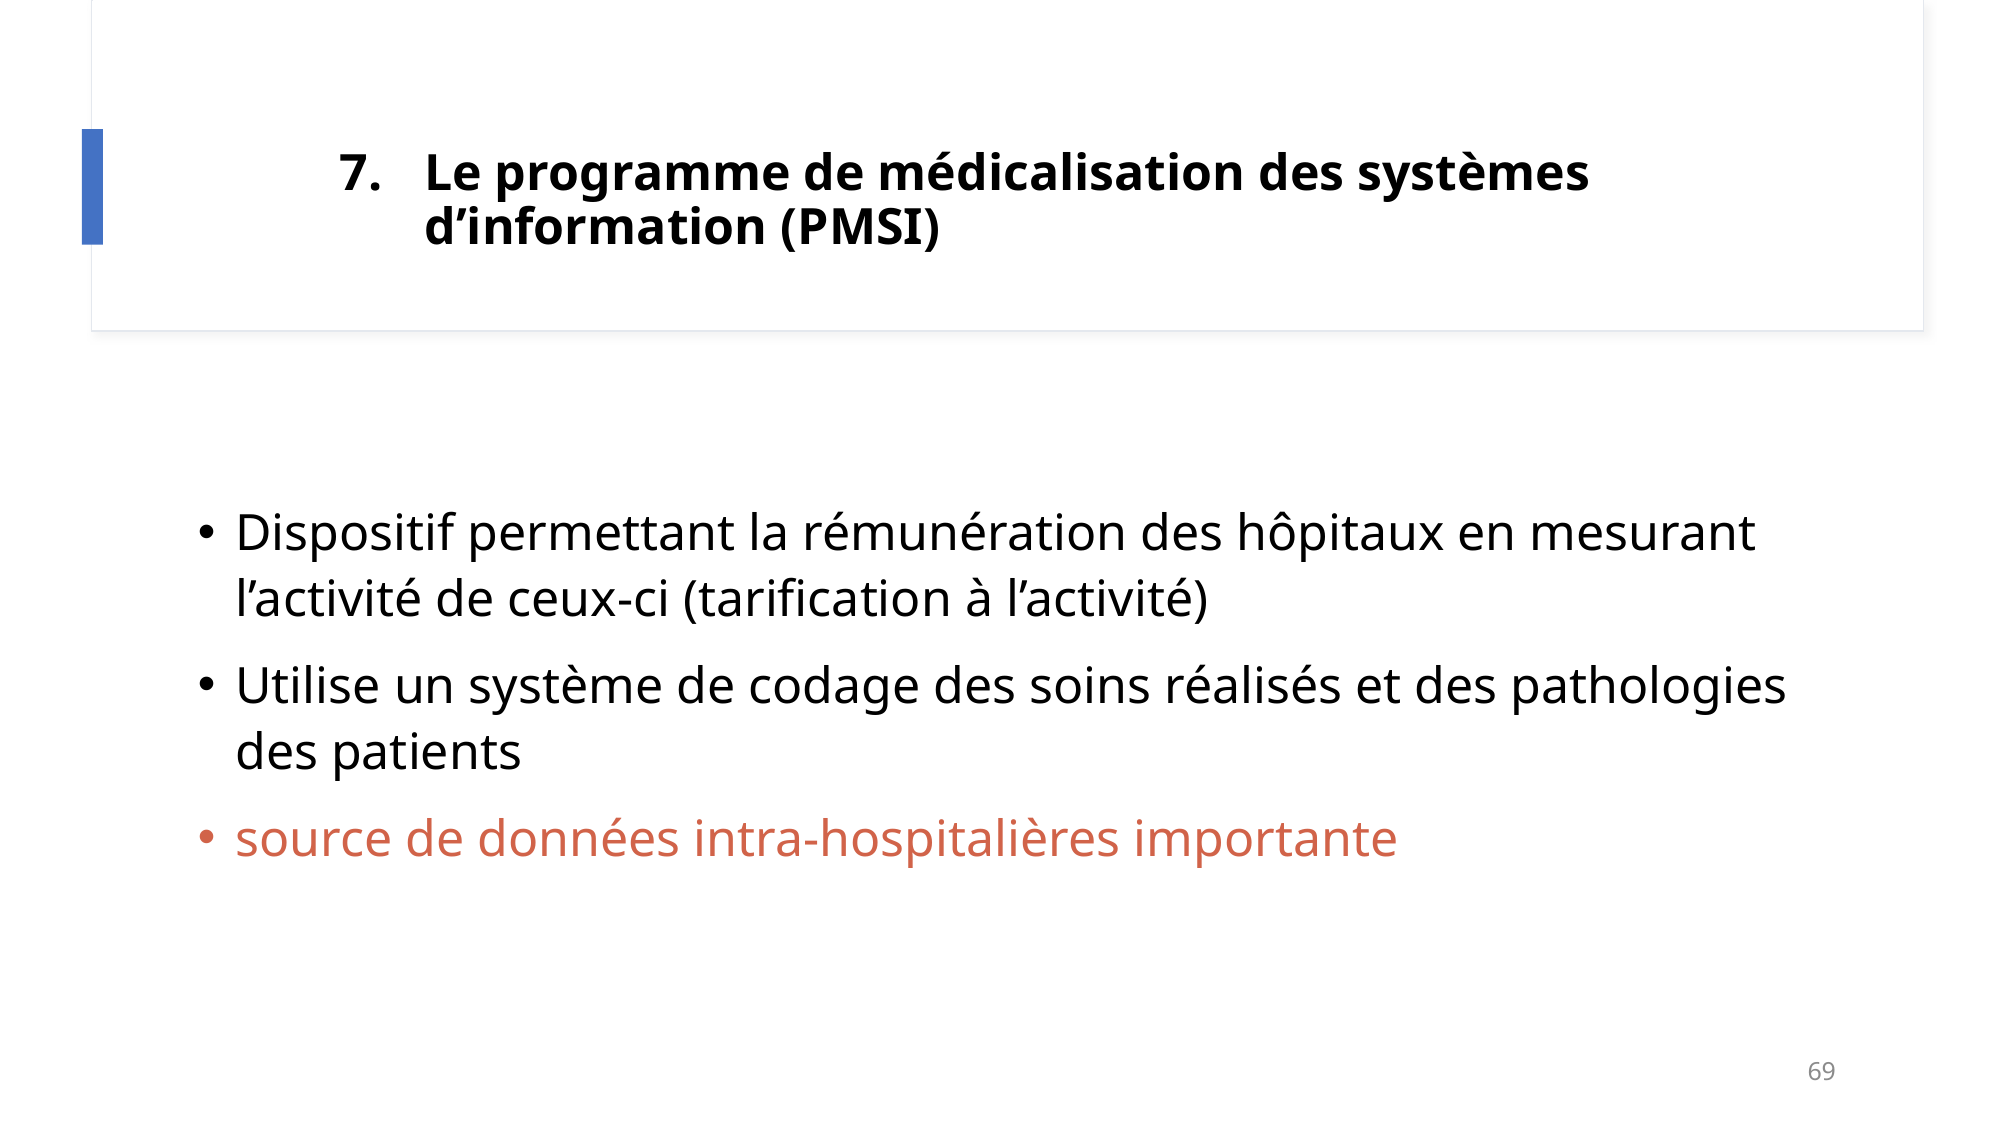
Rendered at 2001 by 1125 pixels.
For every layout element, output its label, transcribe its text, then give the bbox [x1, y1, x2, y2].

list Dispositif permettant la rémunération des hôpitaux en mesurant l’activité de ceux-ci (tarification à l’activité) Utilise un système de codage des soins réalisés et des pathologies des patients source de données intra-hospitalières importante [183, 406, 1851, 1013]
title Le programme de médicalisation des systèmes d’information (PMSI) [324, 113, 1675, 289]
slide_number 69 [1401, 1042, 1851, 1103]
